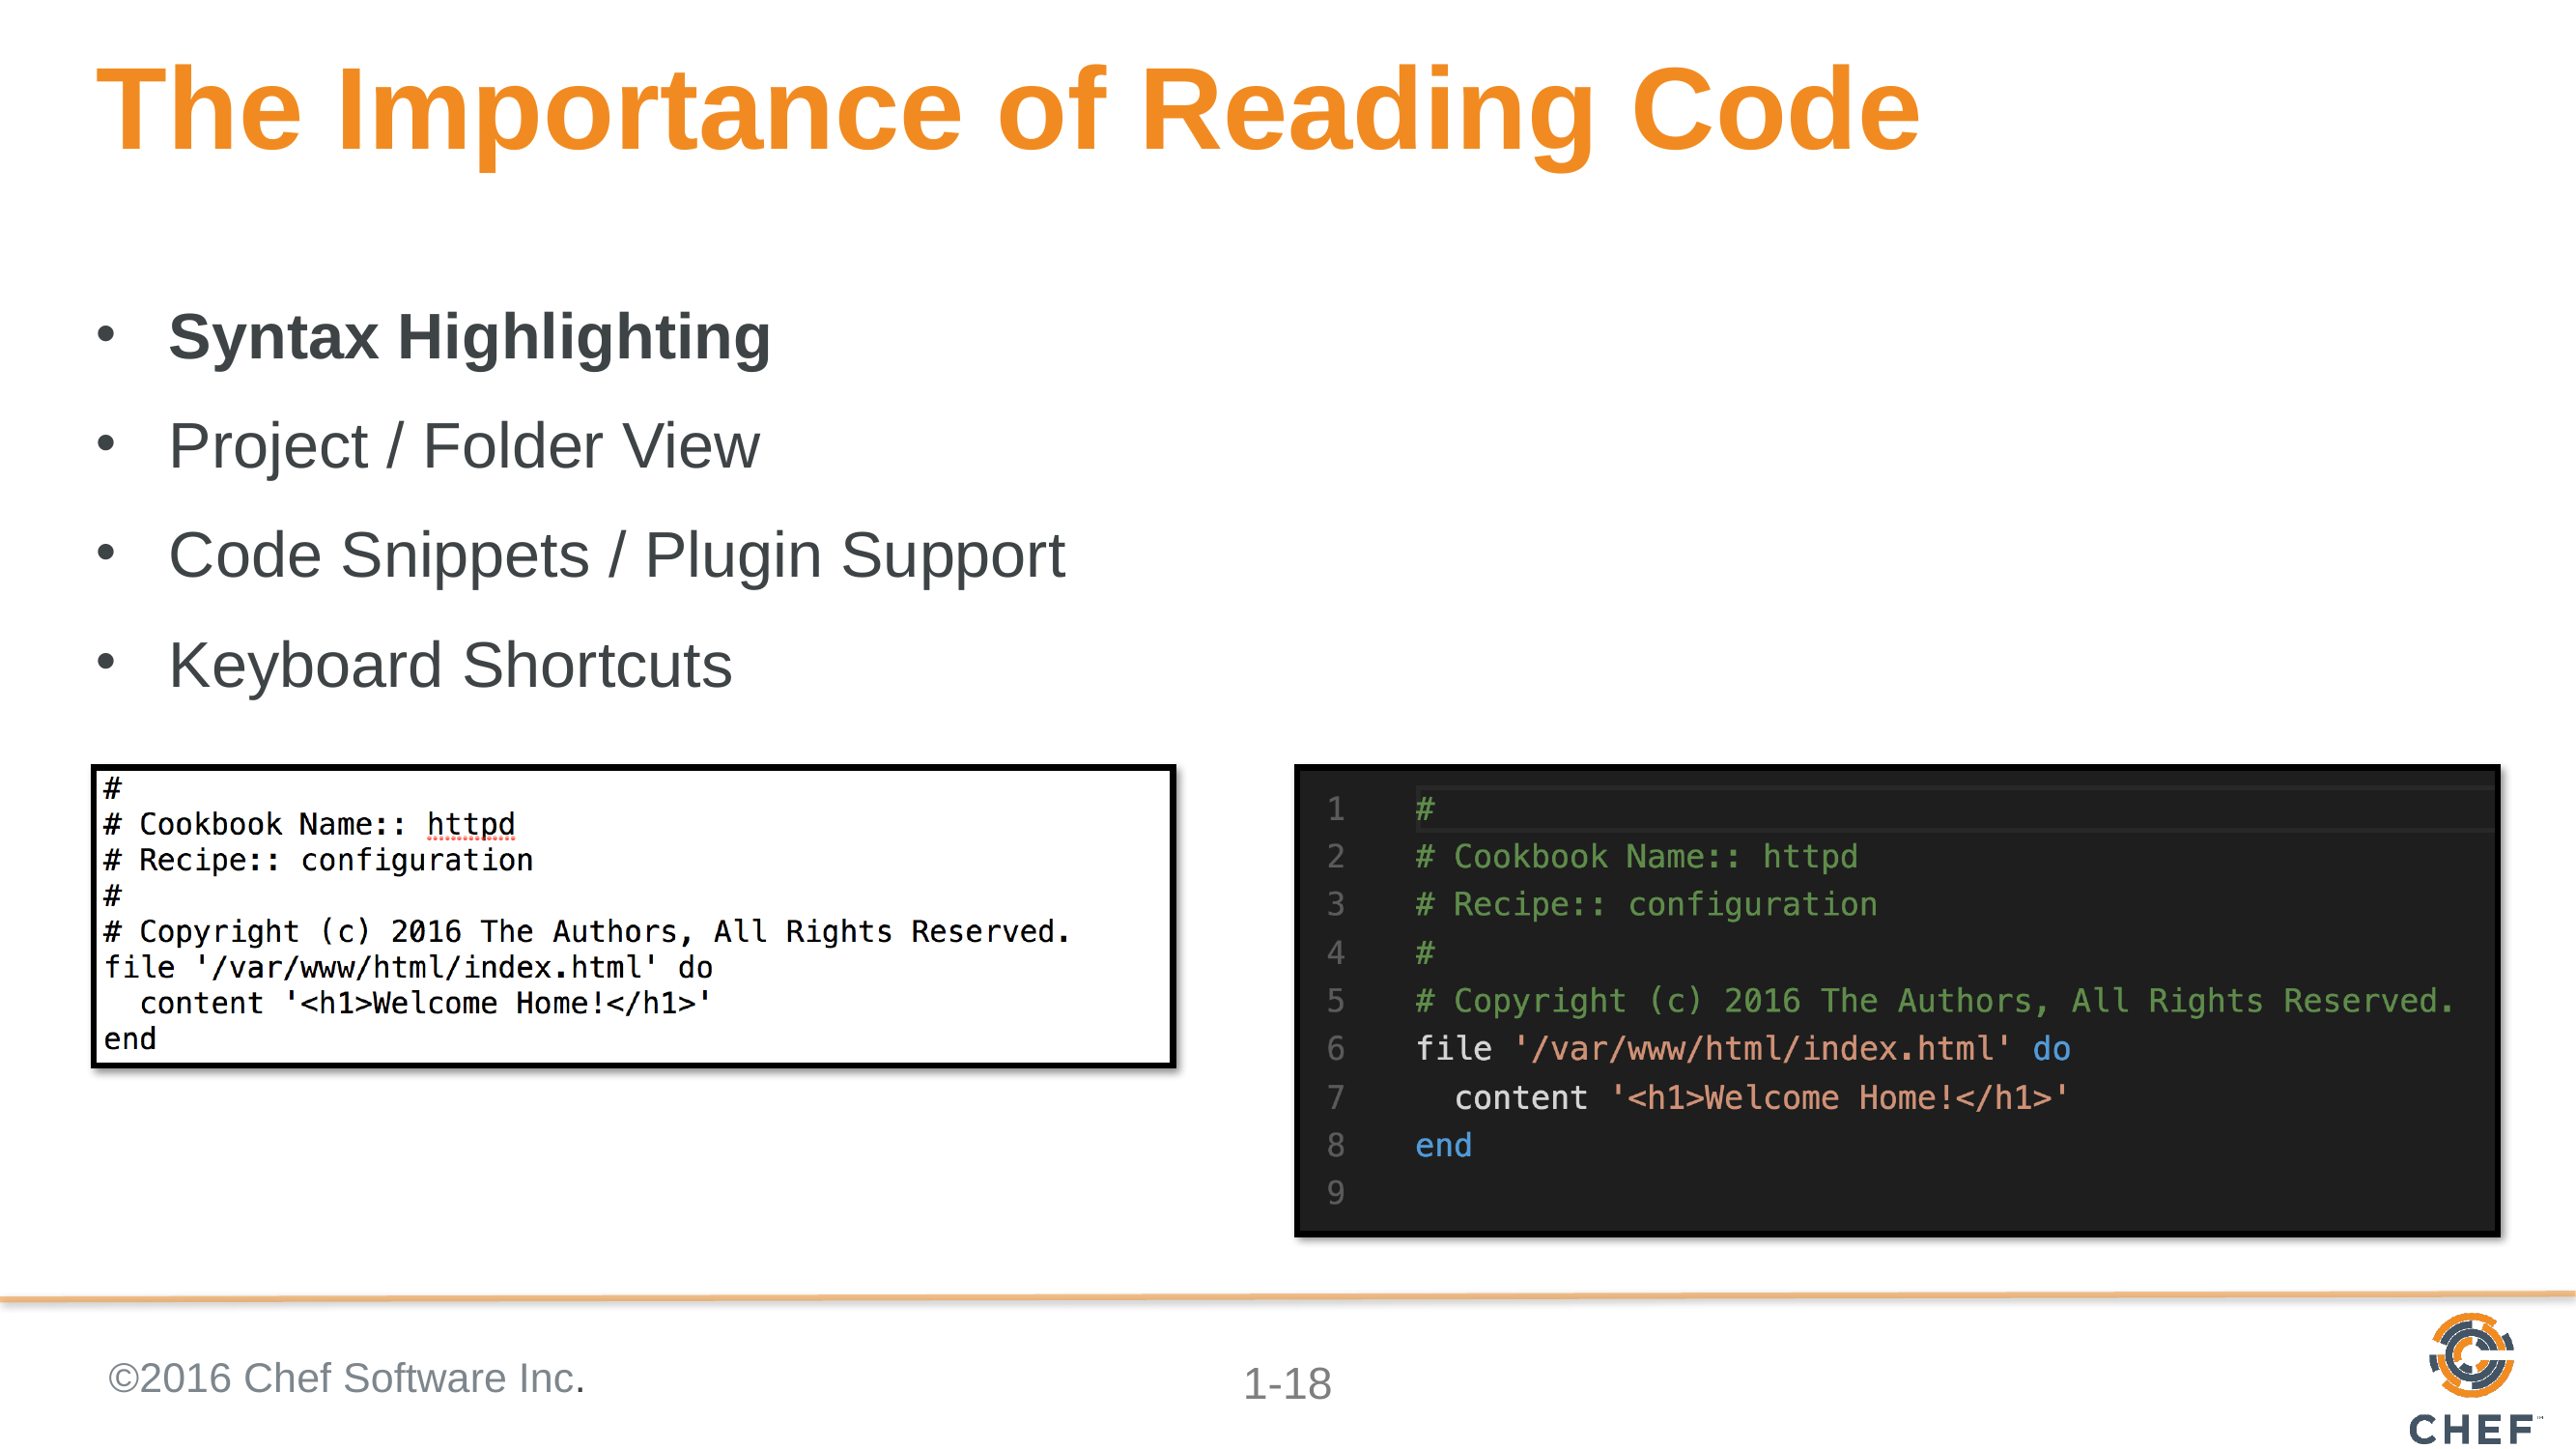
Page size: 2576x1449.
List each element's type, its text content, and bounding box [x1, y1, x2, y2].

list Syntax Highlighting Project / Folder View Code Snippets / Plugin Support Keyboard Shortcuts [96, 294, 1260, 1142]
picture [96, 770, 1171, 1064]
title The Importance of Reading Code [96, 48, 2463, 180]
picture [2399, 1297, 2551, 1449]
picture [1299, 770, 2495, 1232]
